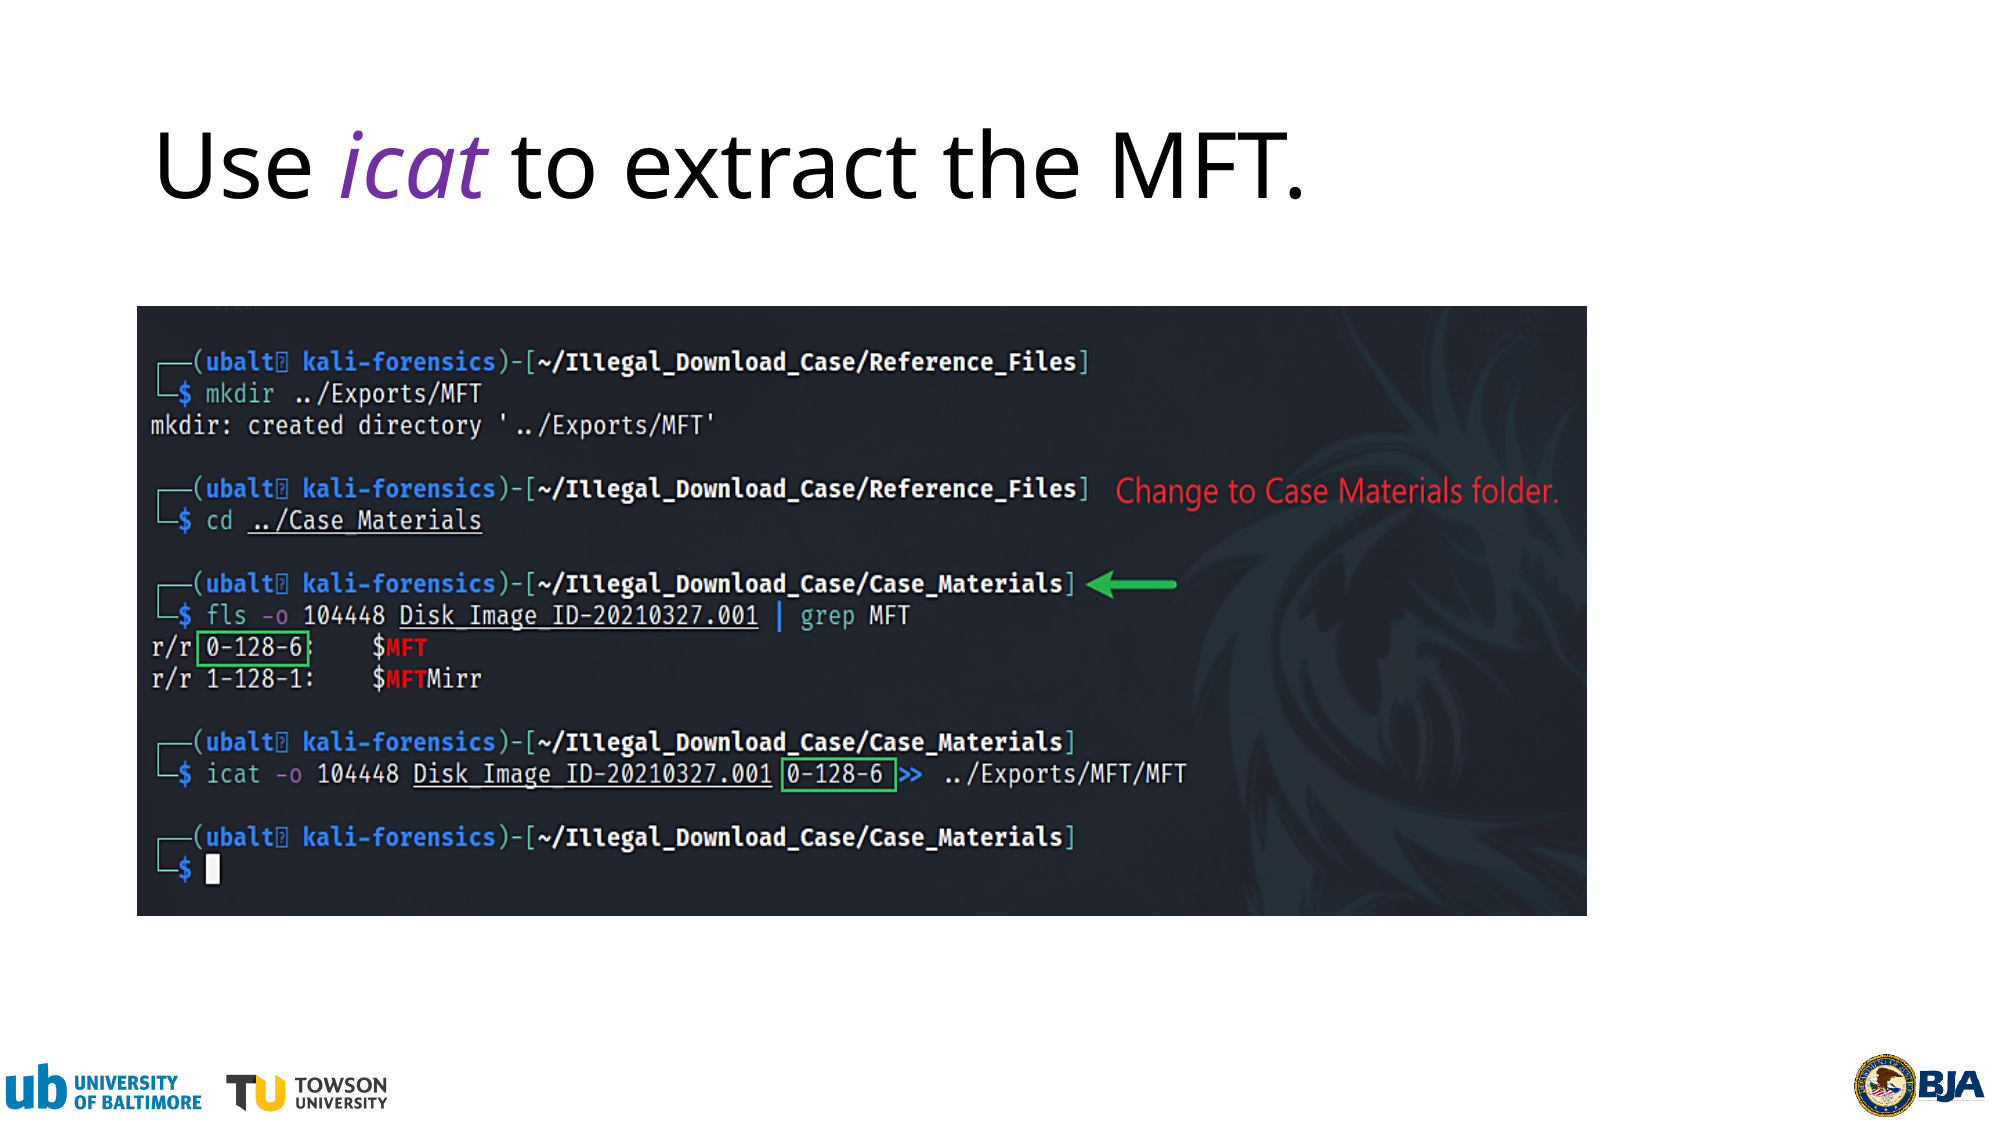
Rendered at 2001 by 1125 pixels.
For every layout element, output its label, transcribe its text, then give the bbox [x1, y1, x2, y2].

title Use icat to extract the MFT. [137, 59, 1863, 278]
picture [0, 1031, 407, 1125]
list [137, 306, 1587, 916]
picture [1854, 1054, 1986, 1117]
